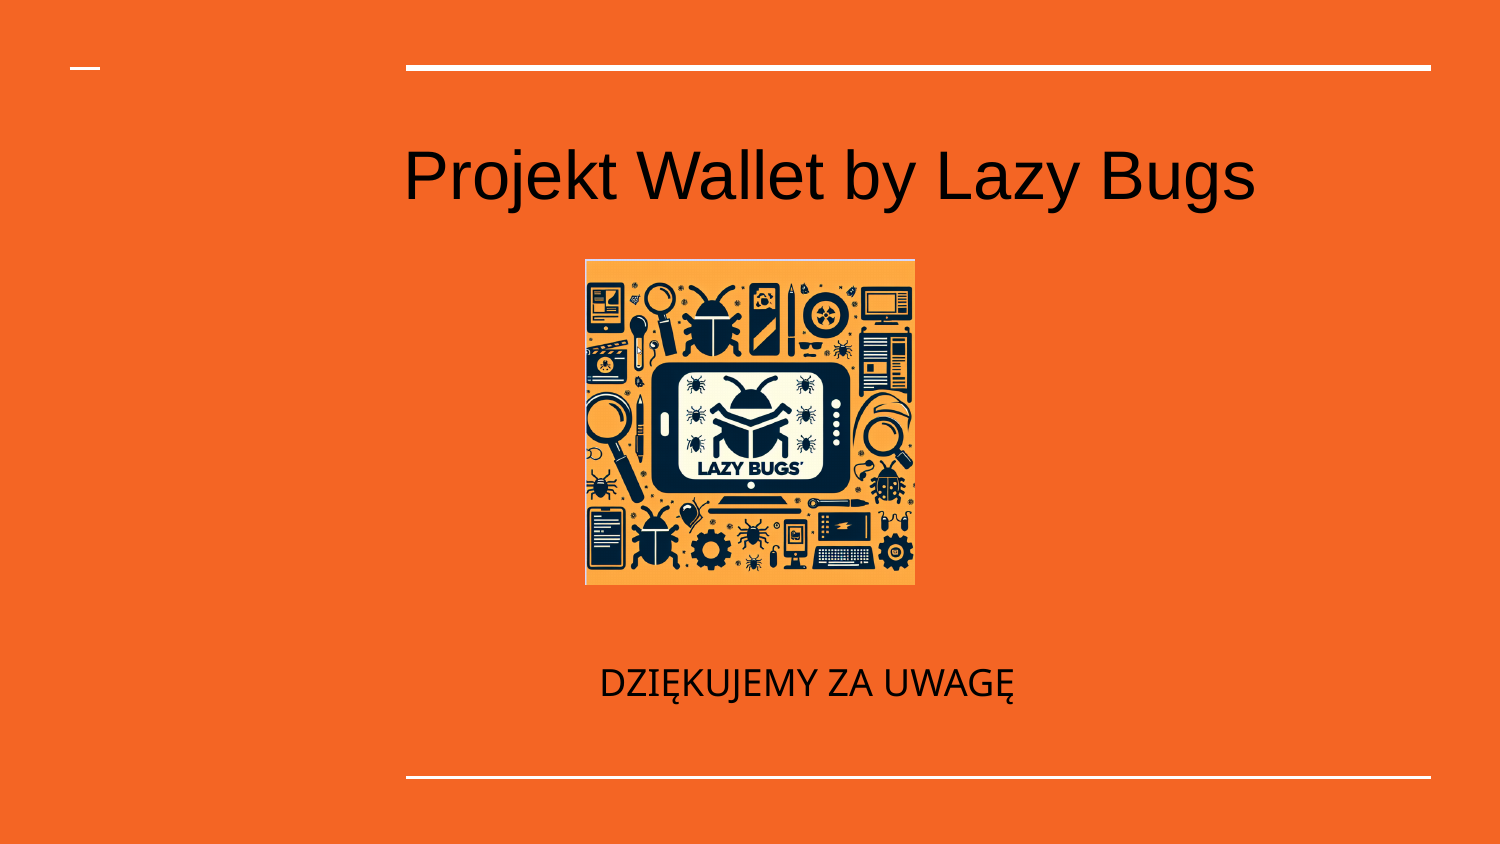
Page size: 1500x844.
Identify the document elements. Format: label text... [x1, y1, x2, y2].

picture [585, 259, 915, 585]
text_box DZIĘKUJEMY ZA UWAGĘ [499, 643, 1116, 731]
title Projekt Wallet by Lazy Bugs [389, 103, 1428, 357]
